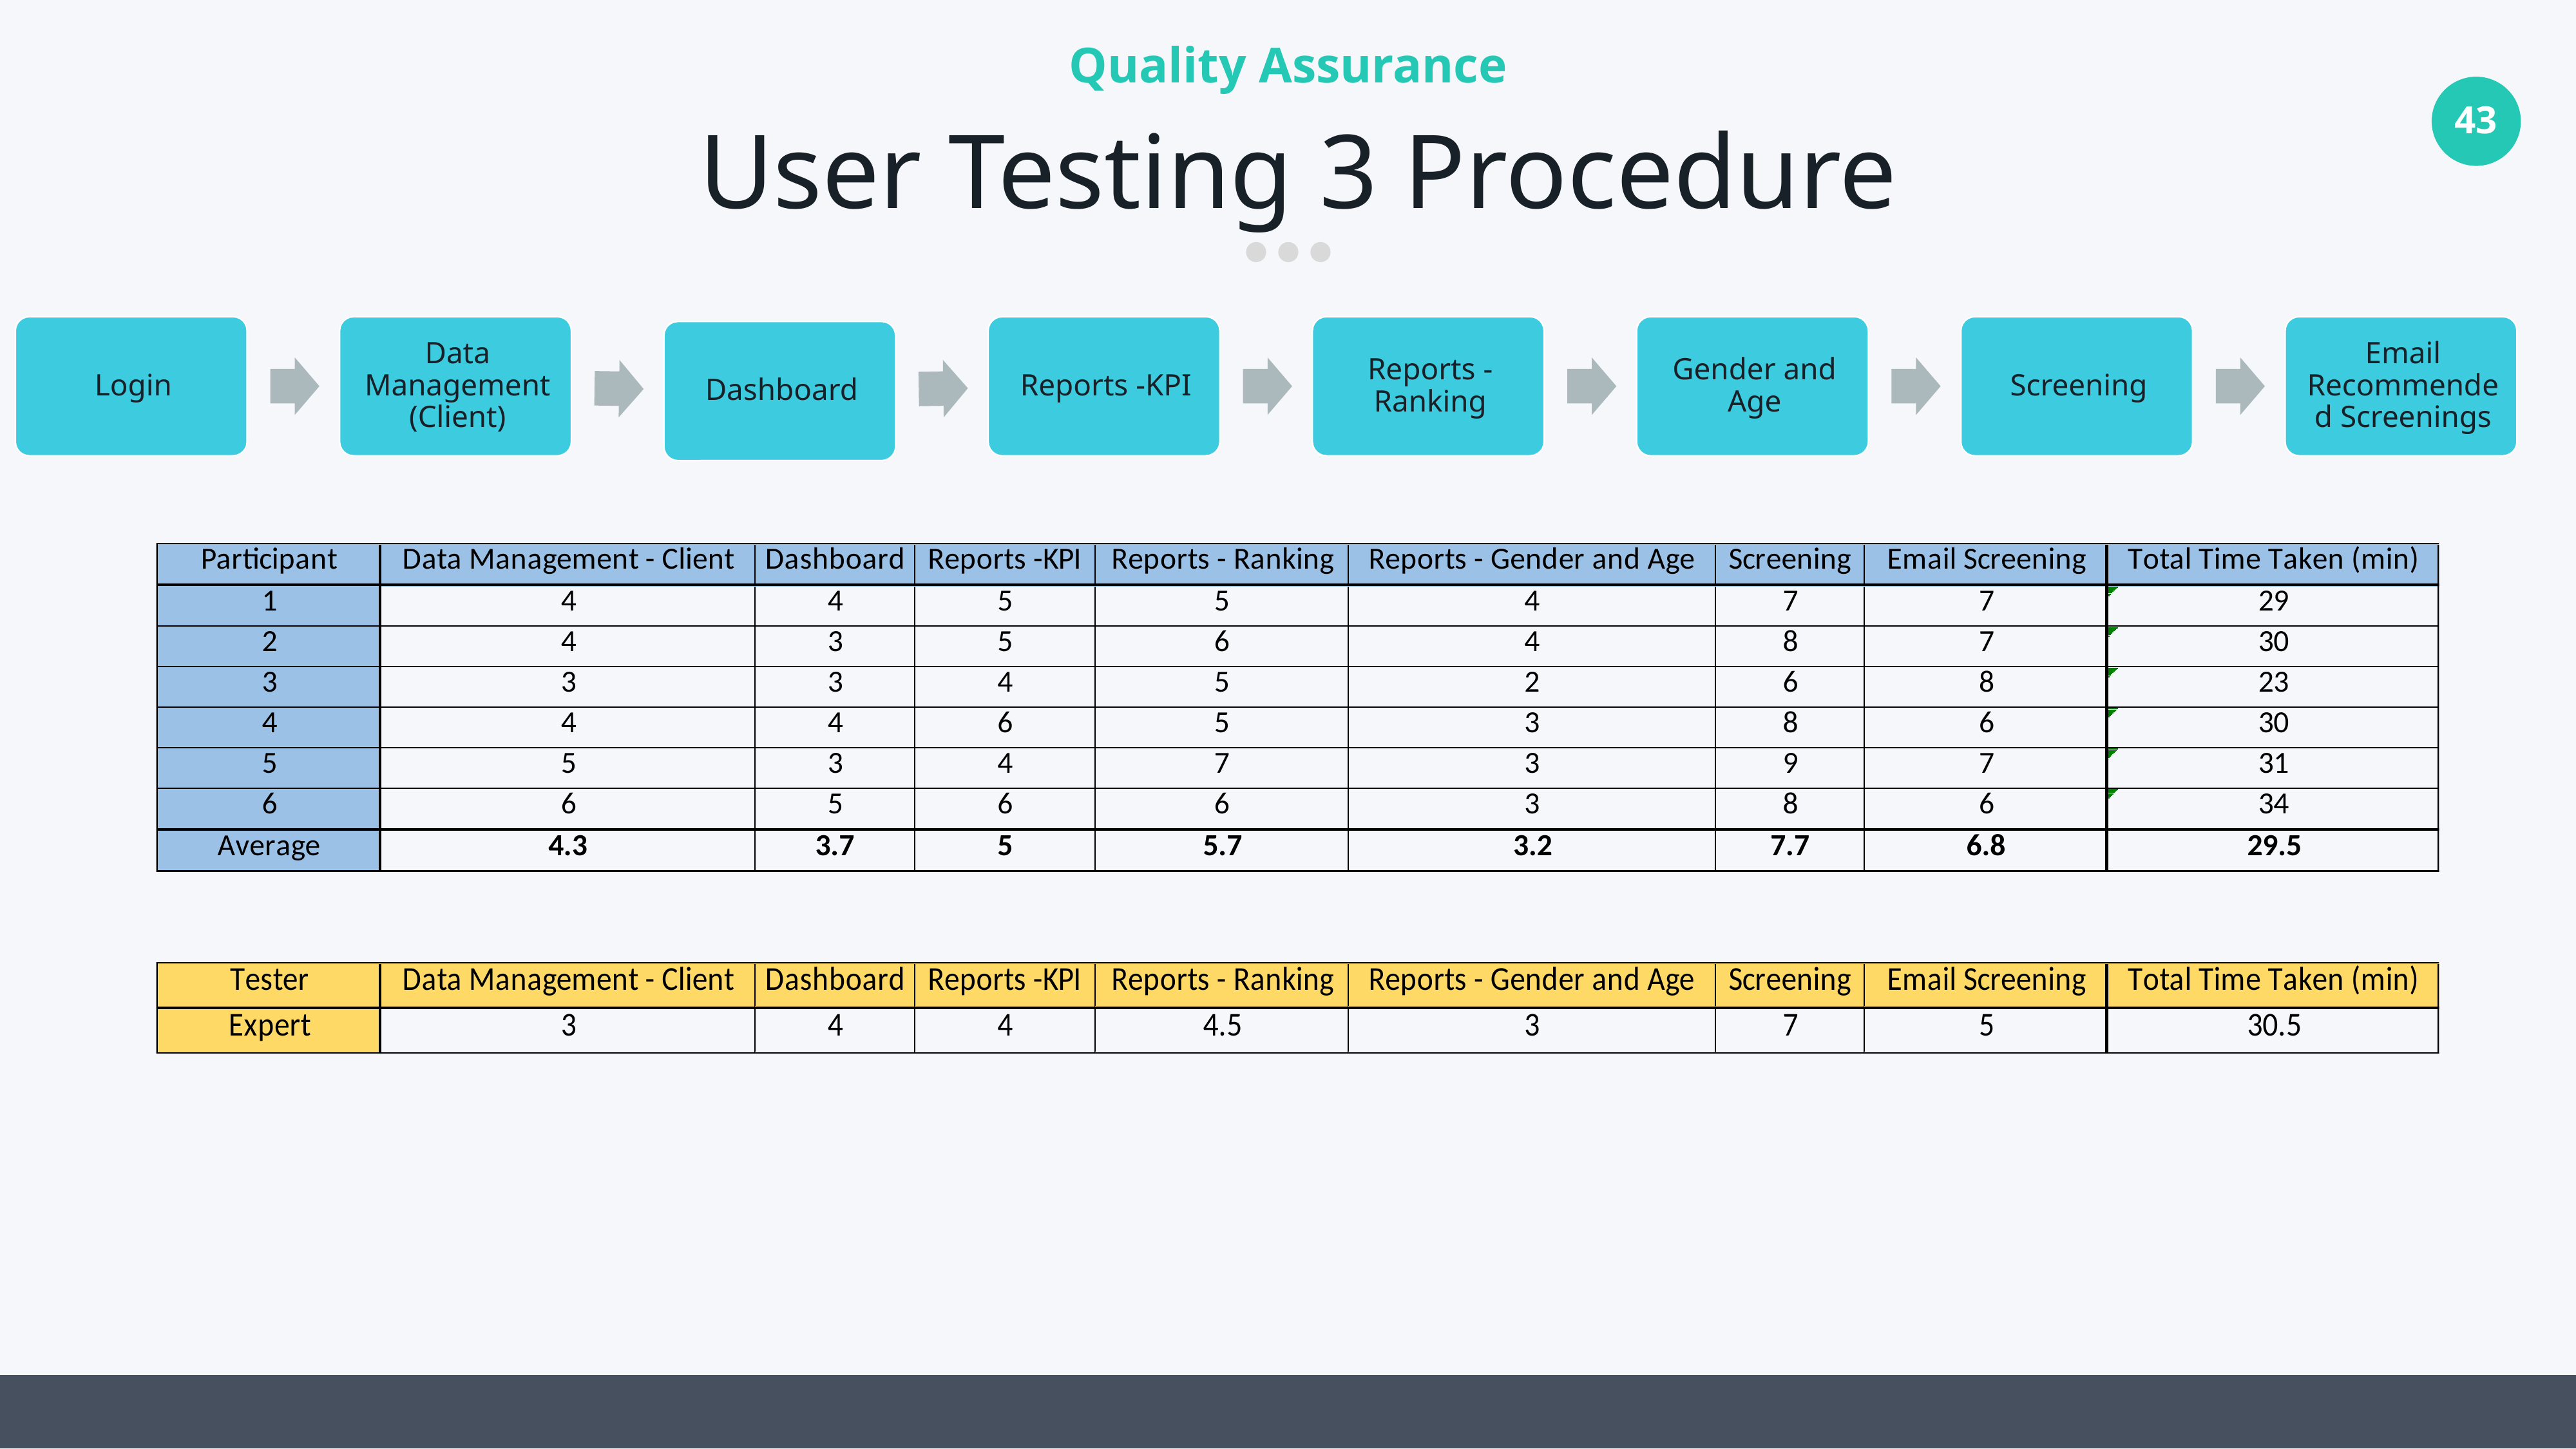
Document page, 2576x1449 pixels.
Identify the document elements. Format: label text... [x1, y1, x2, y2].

picture [156, 543, 2441, 873]
picture [156, 962, 2441, 1056]
text_box Quality Assurance [1069, 34, 1508, 93]
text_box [1246, 242, 1331, 263]
picture [0, 1375, 2576, 1448]
text_box User Testing 3 Procedure [699, 106, 1898, 229]
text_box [14, 274, 2518, 498]
